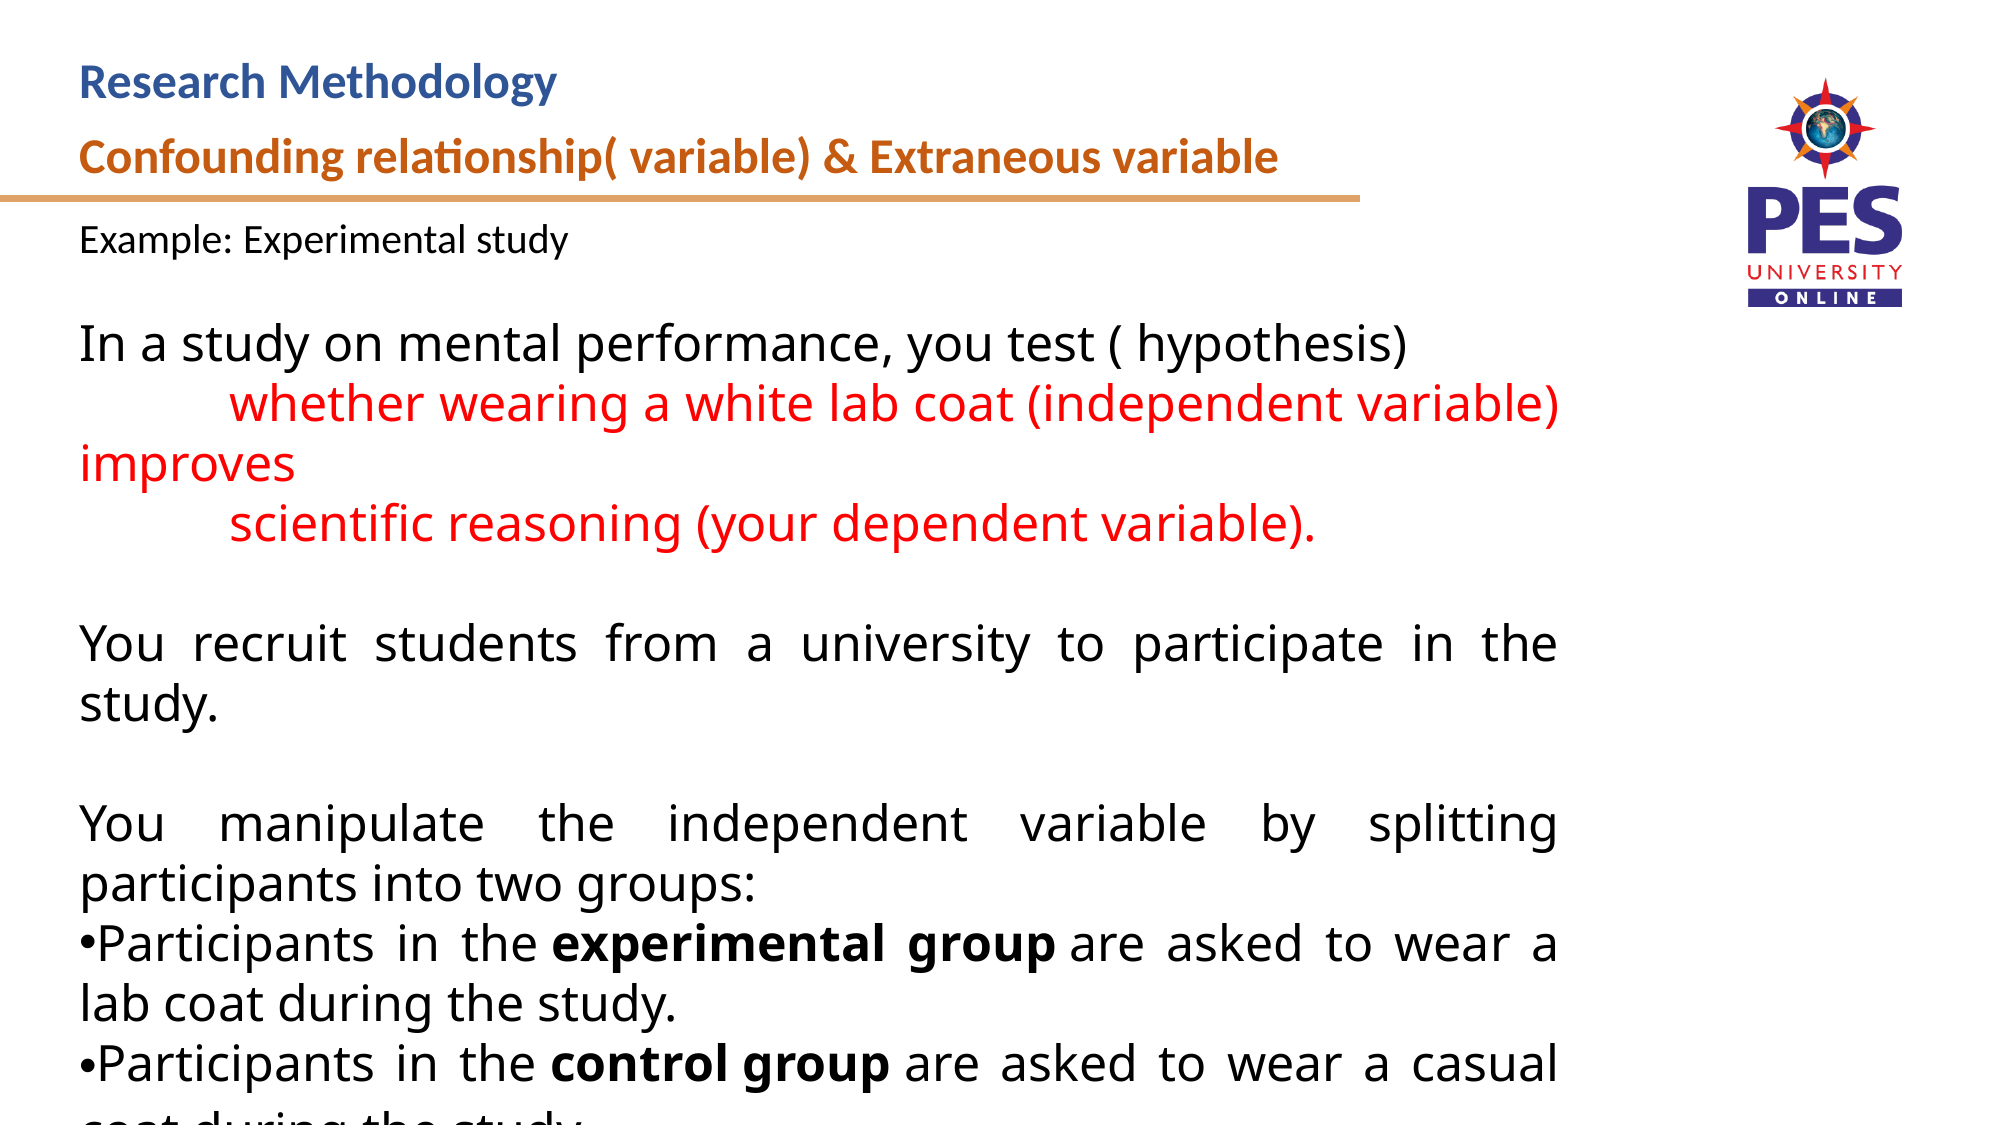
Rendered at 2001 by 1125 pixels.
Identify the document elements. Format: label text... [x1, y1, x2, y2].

text_box Example: Experimental study In a study on mental performance, you test ( hypothesis) whether wearing a white lab coat (independent variable) improves scientific reasoning (your dependent variable). You recruit students from a university to participate in the study. You manipulate the independent variable by splitting participants into two groups: Participants in the experimental group are asked to wear a lab coat during the study. Participants in the control group are asked to wear a casual coat during the study. [64, 204, 1575, 1125]
picture [1748, 76, 1902, 307]
text_box Confounding relationship( variable) & Extraneous variable [64, 116, 1377, 191]
text_box Research Methodology [64, 41, 1295, 117]
